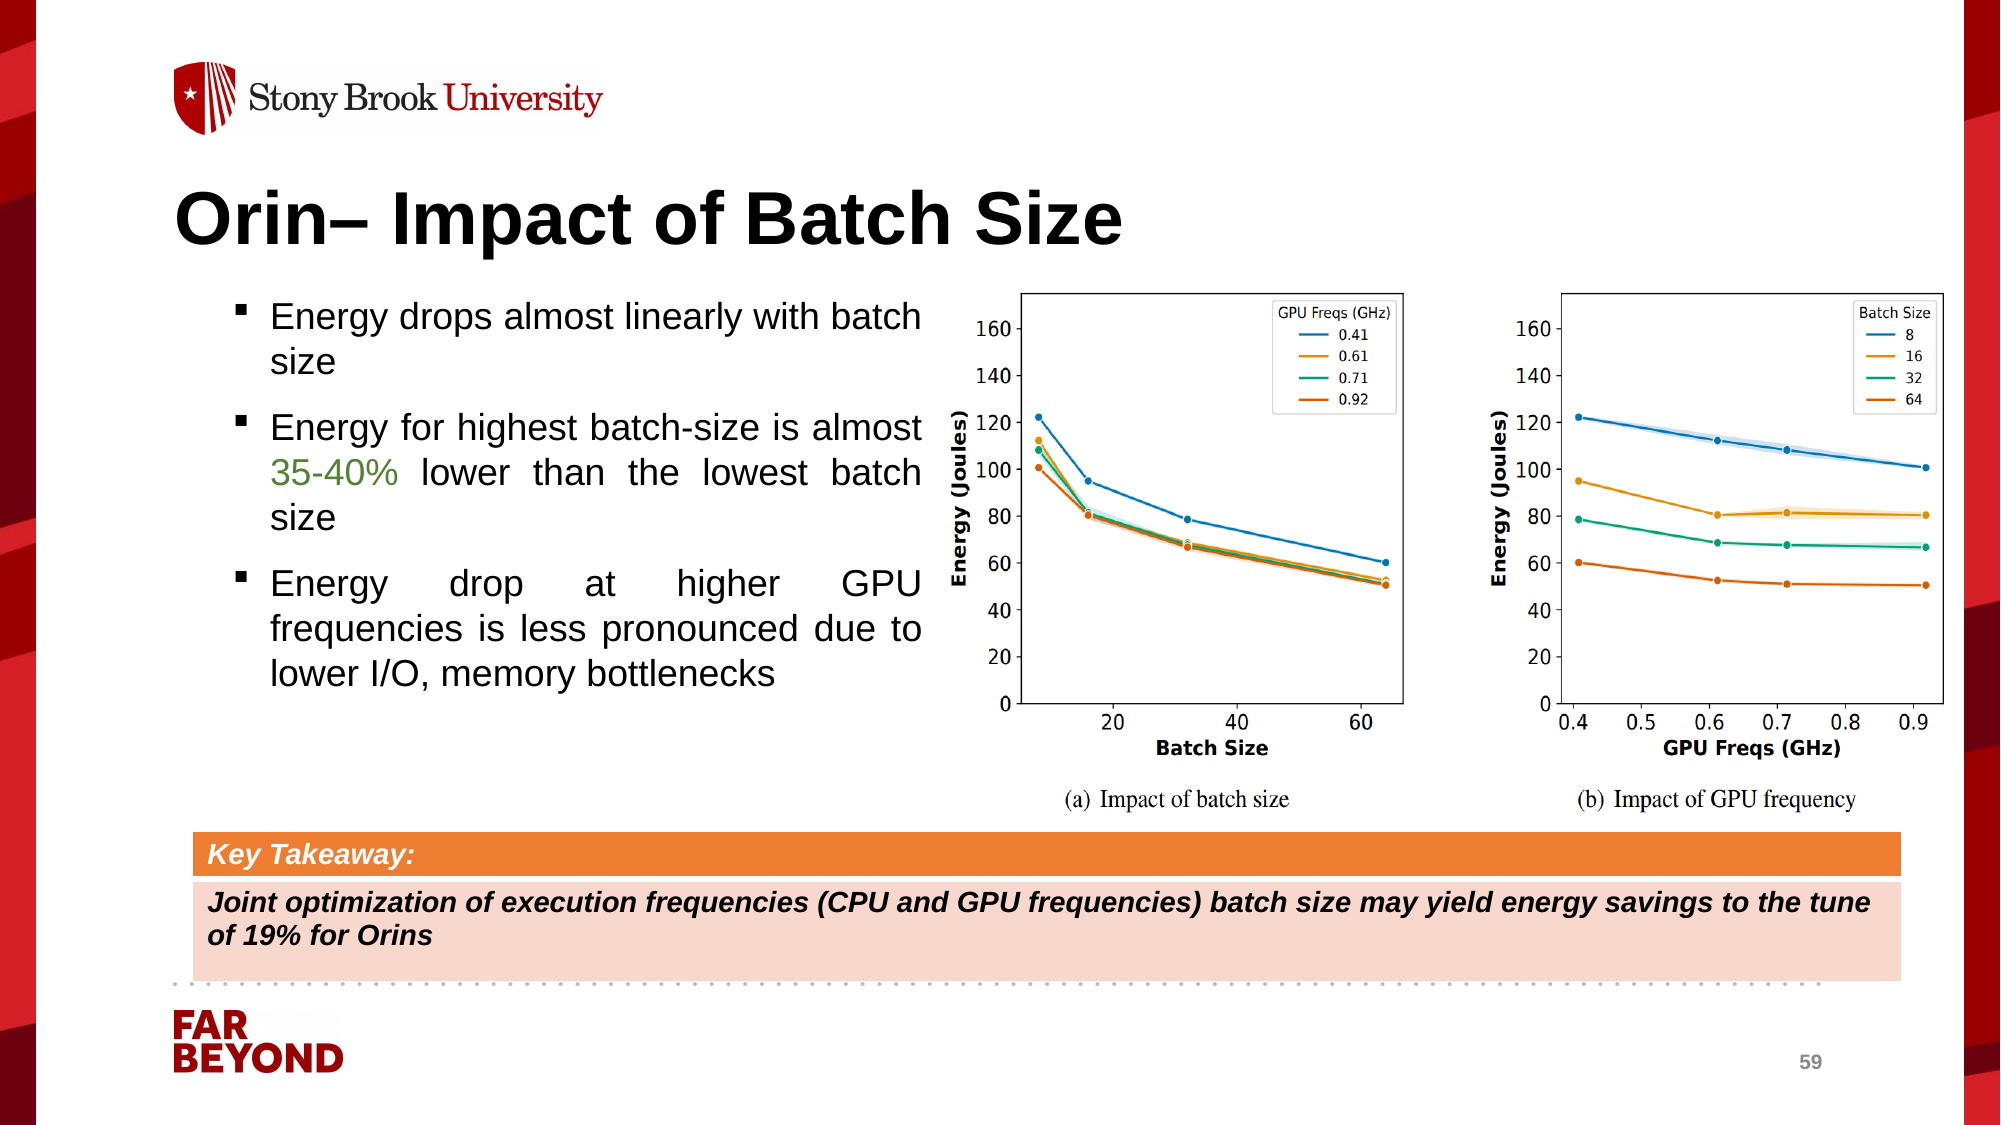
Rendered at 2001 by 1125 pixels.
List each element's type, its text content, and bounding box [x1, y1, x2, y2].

picture [174, 62, 603, 135]
picture [0, 0, 36, 1125]
picture [937, 265, 1955, 822]
list Energy drops almost linearly with batch size Energy for highest batch-size is almost 35-40% lower than the lowest batch size Energy drop at higher GPU frequencies is less pronounced due to lower I/O, memory bottlenecks [180, 284, 932, 715]
picture [1964, 0, 2000, 1125]
picture [174, 1010, 343, 1073]
table_header Key Takeaway: [193, 832, 1901, 876]
slide_number 59 [1387, 1031, 1838, 1092]
text_box Orin– Impact of Batch Size [174, 169, 1825, 255]
table_cell Joint optimization of execution frequencies (CPU and GPU frequencies) batch size may yield energy savings to the tune of 19% for Orins [193, 882, 1901, 981]
